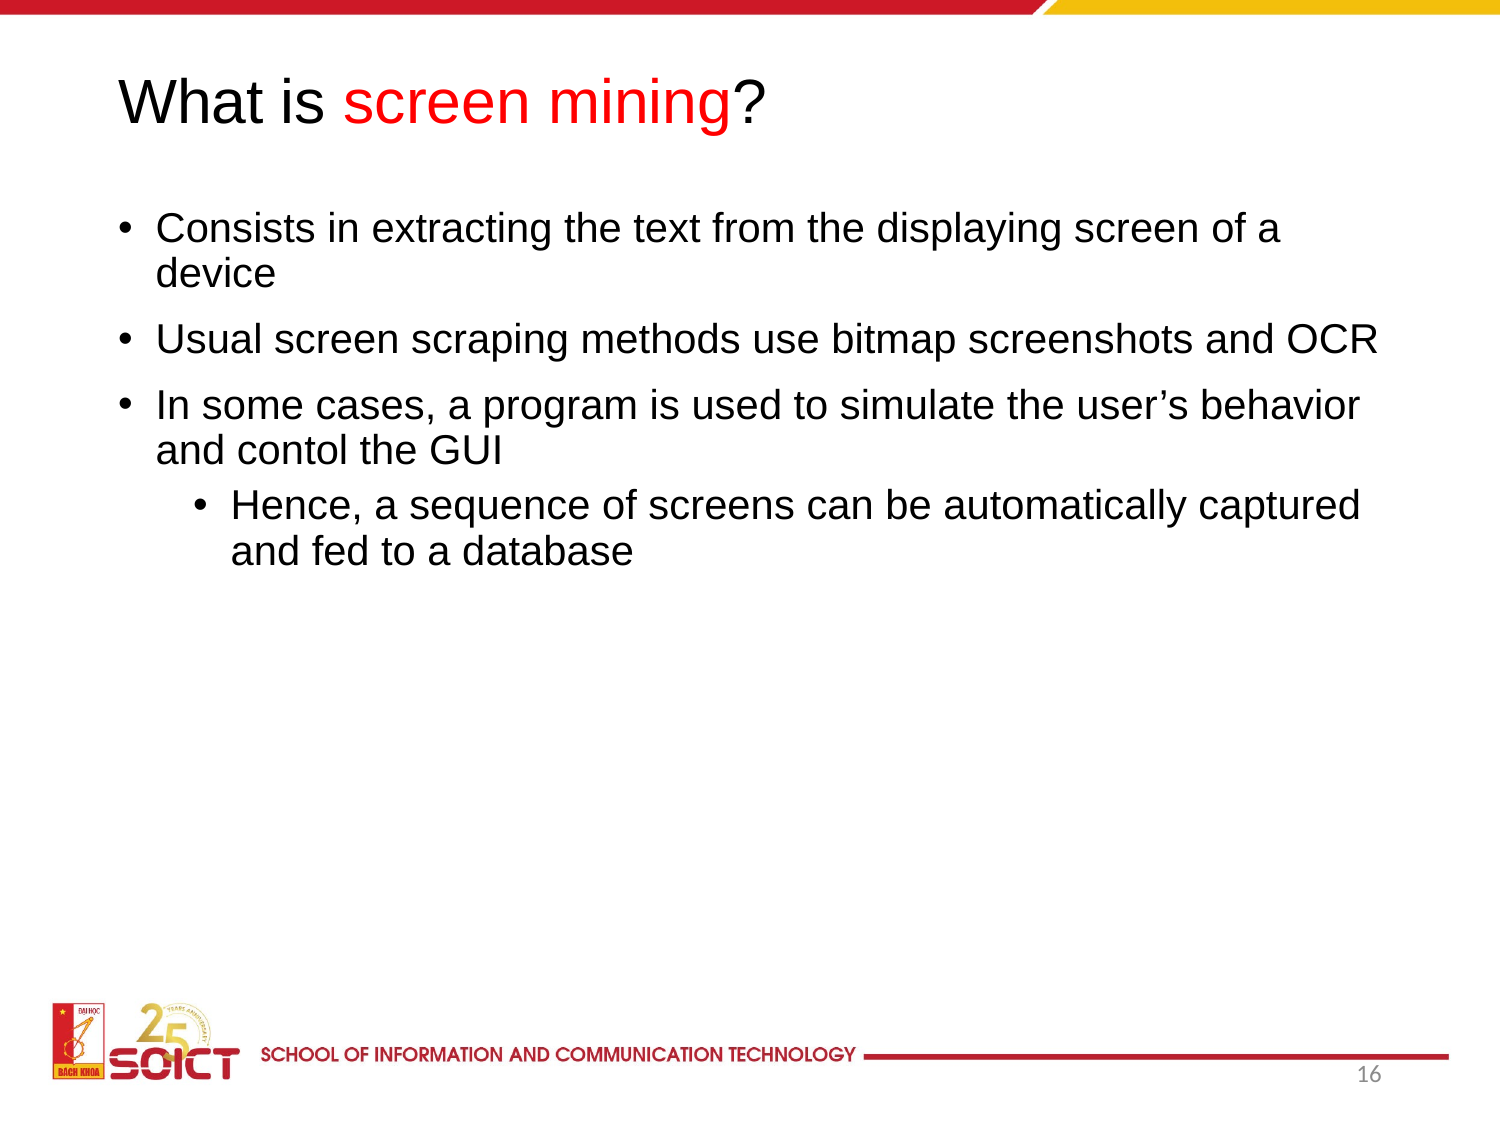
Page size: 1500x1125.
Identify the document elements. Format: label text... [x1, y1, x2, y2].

title What is screen mining? [103, 29, 1397, 179]
picture [0, 0, 1500, 1125]
slide_number 16 [1059, 1042, 1397, 1103]
list Consists in extracting the text from the displaying screen of a device Usual screen scraping methods use bitmap screenshots and OCR In some cases, a program is used to simulate the user’s behavior and contol the GUI Hence, a sequence of screens can be automatically captured and fed to a database [103, 199, 1397, 1014]
